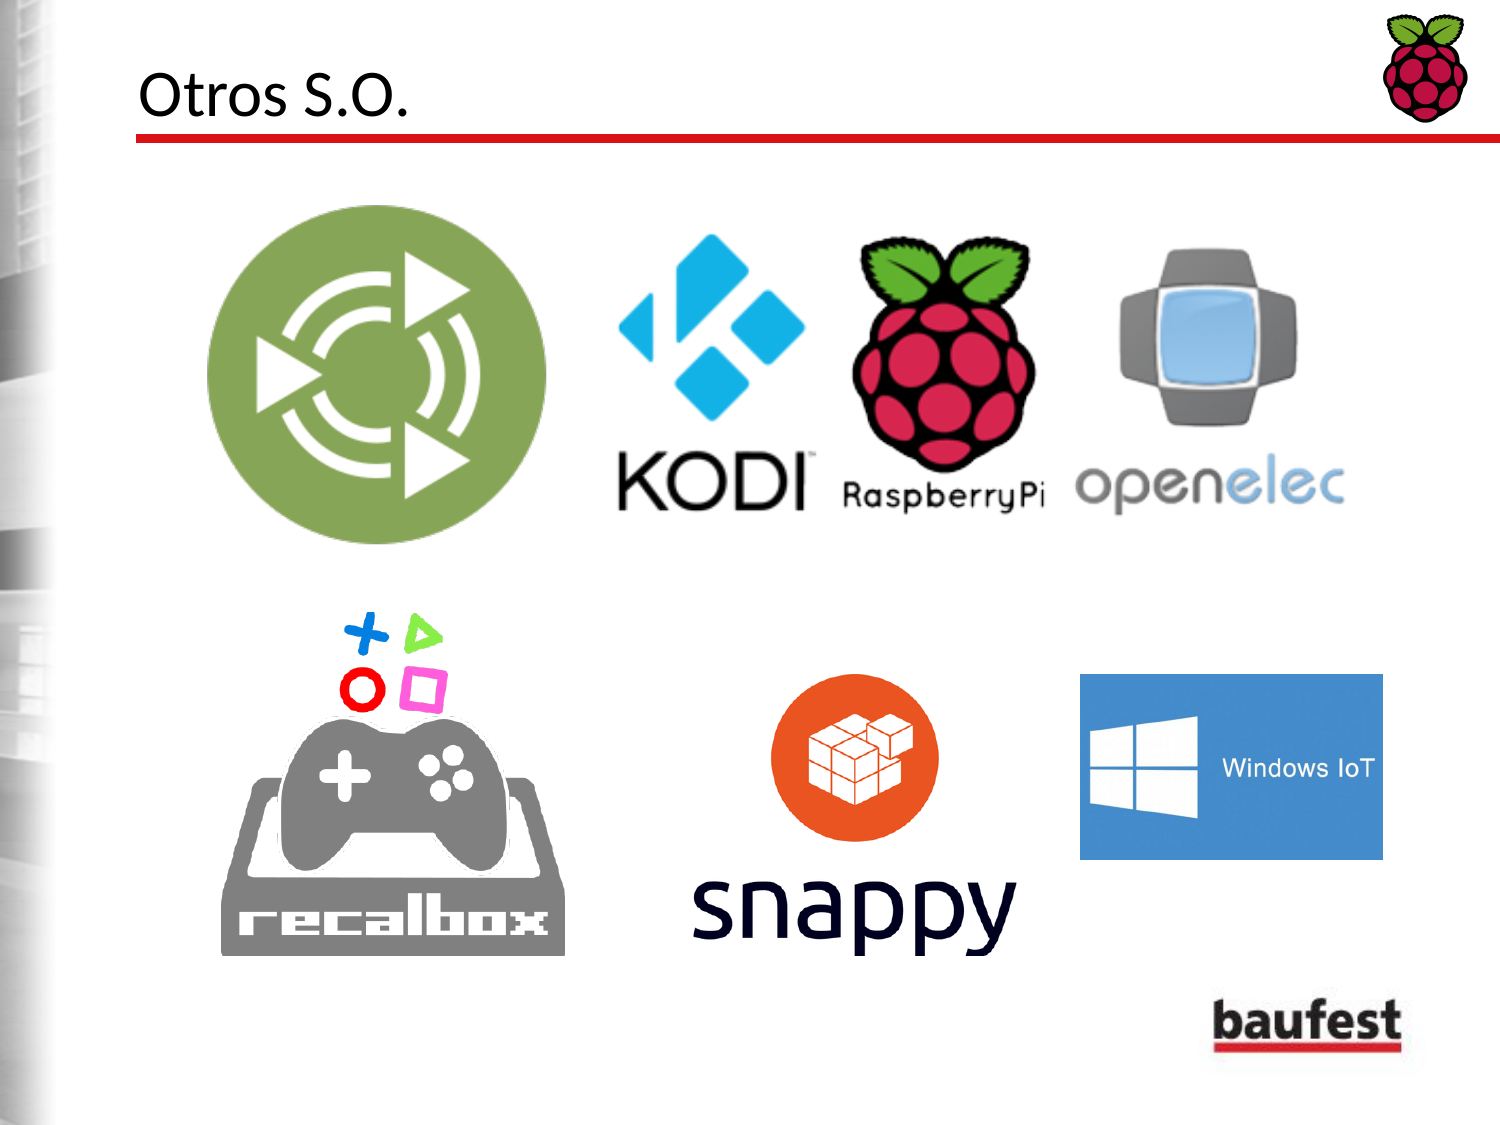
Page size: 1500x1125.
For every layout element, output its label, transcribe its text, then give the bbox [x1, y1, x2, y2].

title Otros S.O. [123, 0, 1425, 138]
picture [1381, 0, 1500, 134]
picture [0, 0, 1500, 1125]
